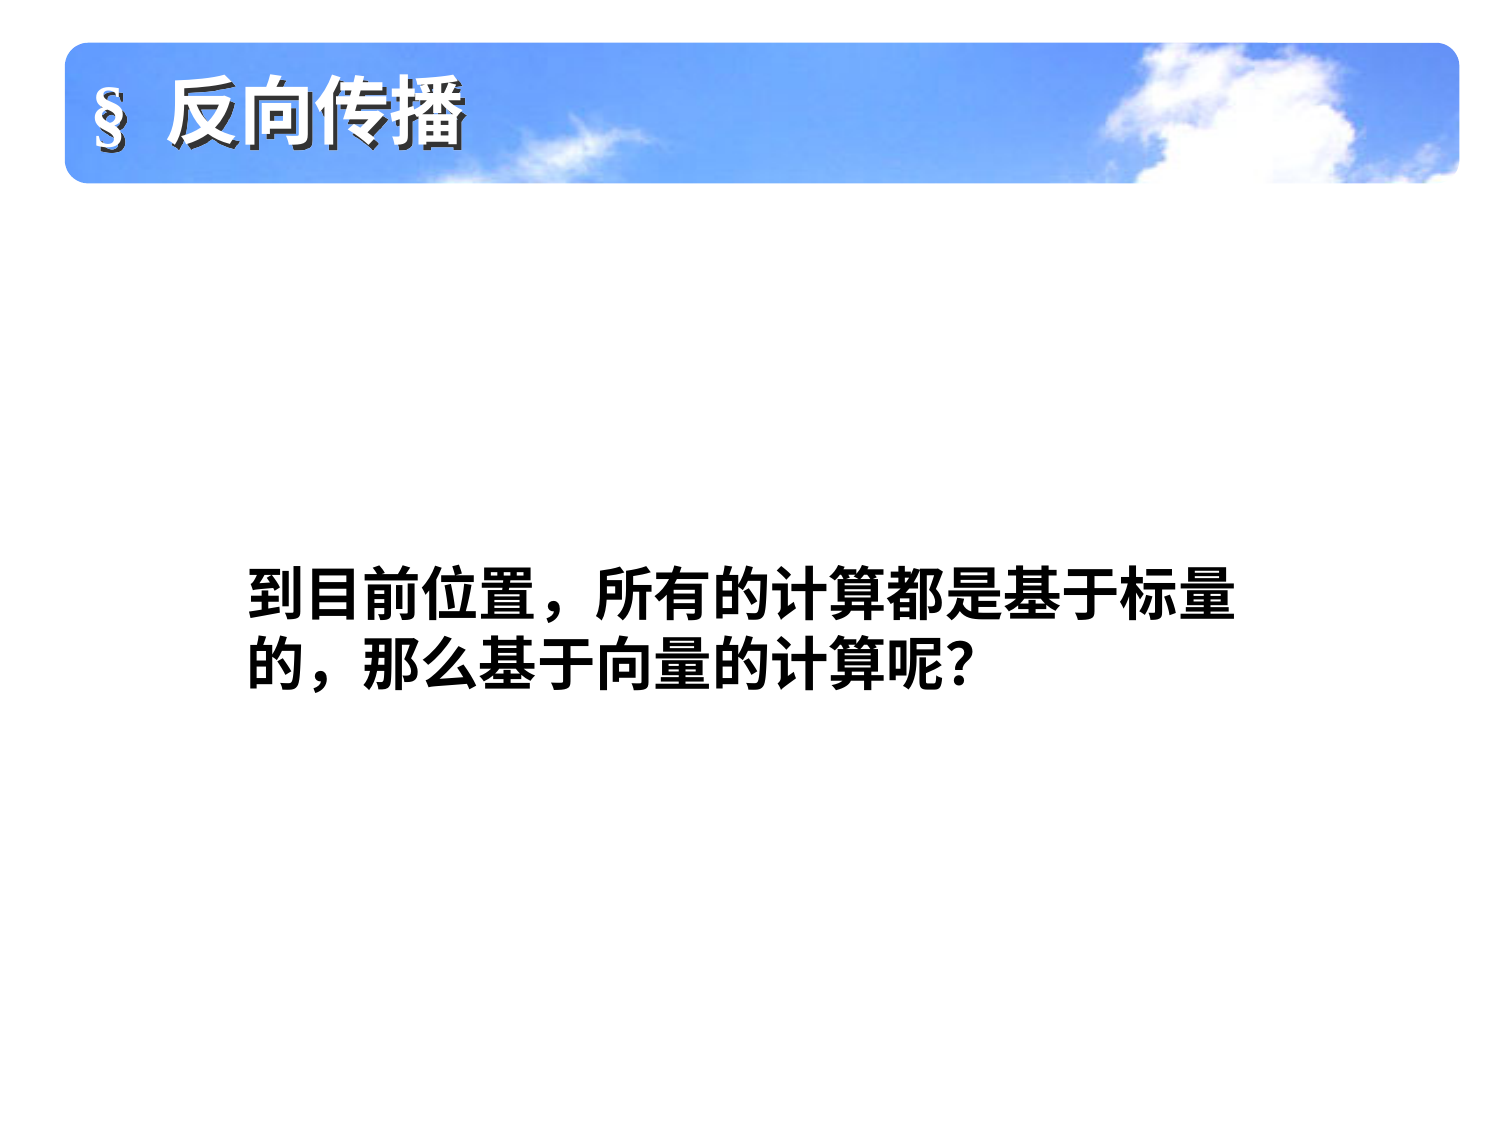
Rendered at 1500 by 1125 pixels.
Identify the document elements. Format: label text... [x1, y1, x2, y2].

picture [64, 42, 1460, 184]
text_box 到目前位置，所有的计算都是基于标量的，那么基于向量的计算呢？ [231, 549, 1269, 705]
text_box § 反向传播 [74, 49, 1288, 168]
